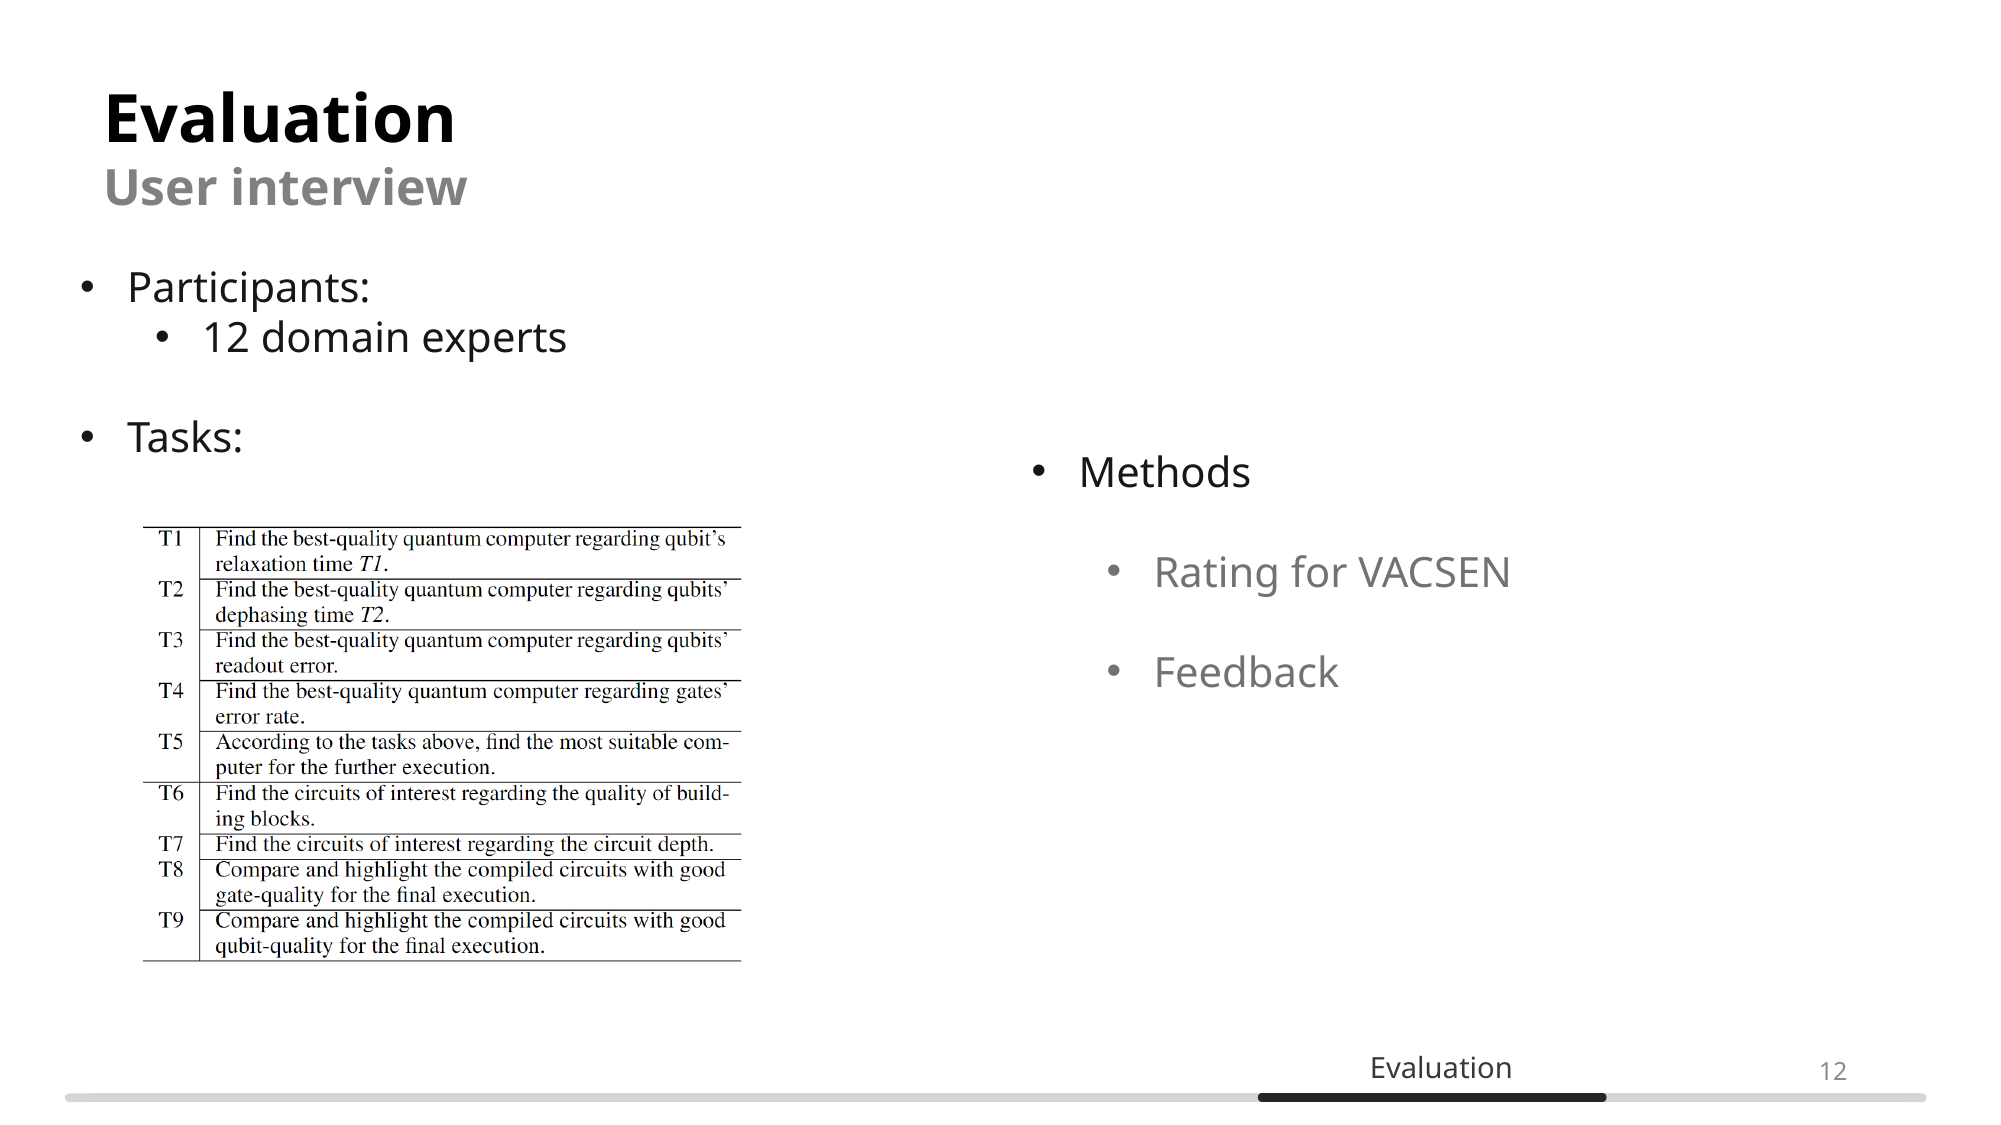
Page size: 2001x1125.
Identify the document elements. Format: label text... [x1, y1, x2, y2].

text_box Evaluation [1278, 1042, 1412, 1093]
text_box Evaluation User interview [88, 68, 1681, 224]
text_box Participants: 12 domain experts Tasks: [56, 253, 1752, 519]
slide_number 12 [1412, 1042, 1863, 1093]
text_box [1257, 1093, 1607, 1102]
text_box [64, 1093, 1927, 1103]
text_box Methods Rating for VACSEN Feedback [1007, 438, 1581, 753]
picture [140, 521, 747, 969]
